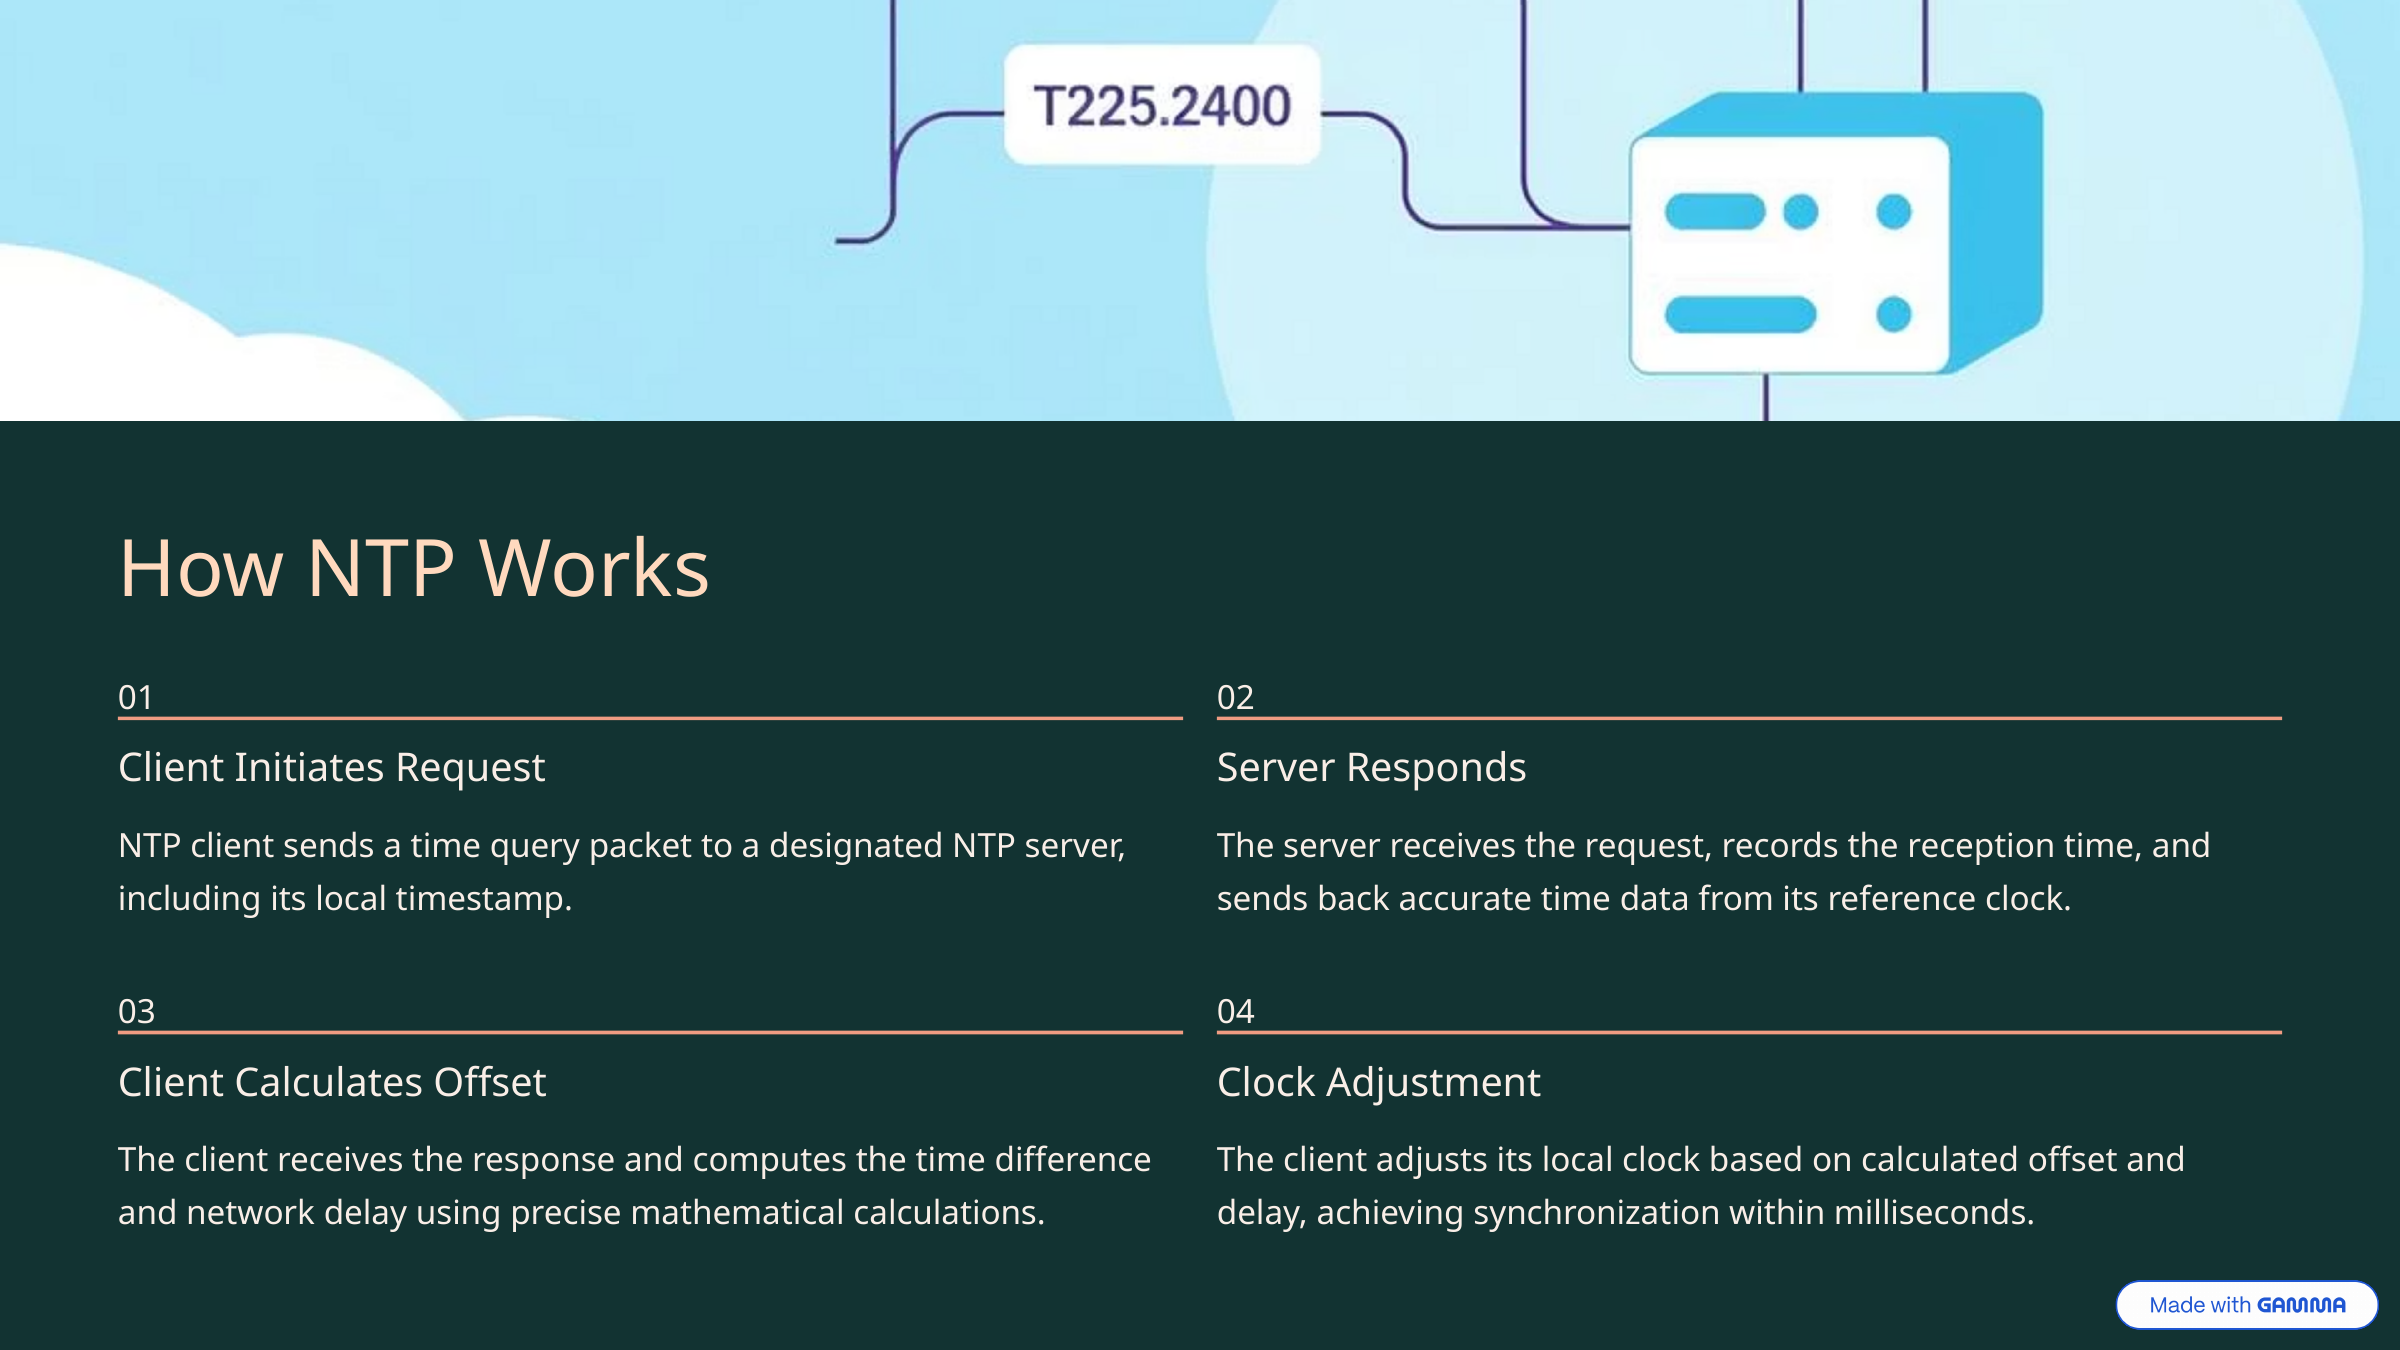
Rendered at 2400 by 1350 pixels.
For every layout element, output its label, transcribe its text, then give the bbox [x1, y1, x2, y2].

text_box How NTP Works [117, 513, 911, 613]
text_box Client Calculates Offset [117, 1055, 532, 1105]
text_box [117, 1030, 1184, 1035]
text_box Client Initiates Request [117, 740, 530, 791]
text_box [1216, 716, 2283, 721]
text_box Server Responds [1216, 740, 1613, 791]
text_box The server receives the request, records the reception time, and sends back accurate time data from its reference clock. [1216, 810, 2283, 919]
text_box [1216, 1030, 2283, 1035]
text_box The client adjusts its local clock based on calculated offset and delay, achieving synchronization within milliseconds. [1216, 1124, 2283, 1233]
text_box The client receives the response and computes the time difference and network delay using precise mathematical calculations. [117, 1124, 1184, 1233]
text_box [117, 716, 1184, 721]
picture [2106, 1271, 2389, 1339]
text_box Clock Adjustment [1216, 1055, 1613, 1105]
text_box 01 [117, 663, 152, 706]
text_box 03 [117, 977, 152, 1020]
picture [0, 0, 2400, 421]
text_box 02 [1216, 663, 1251, 706]
text_box NTP client sends a time query packet to a designated NTP server, including its local timestamp. [117, 810, 1184, 919]
text_box 04 [1216, 977, 1251, 1020]
